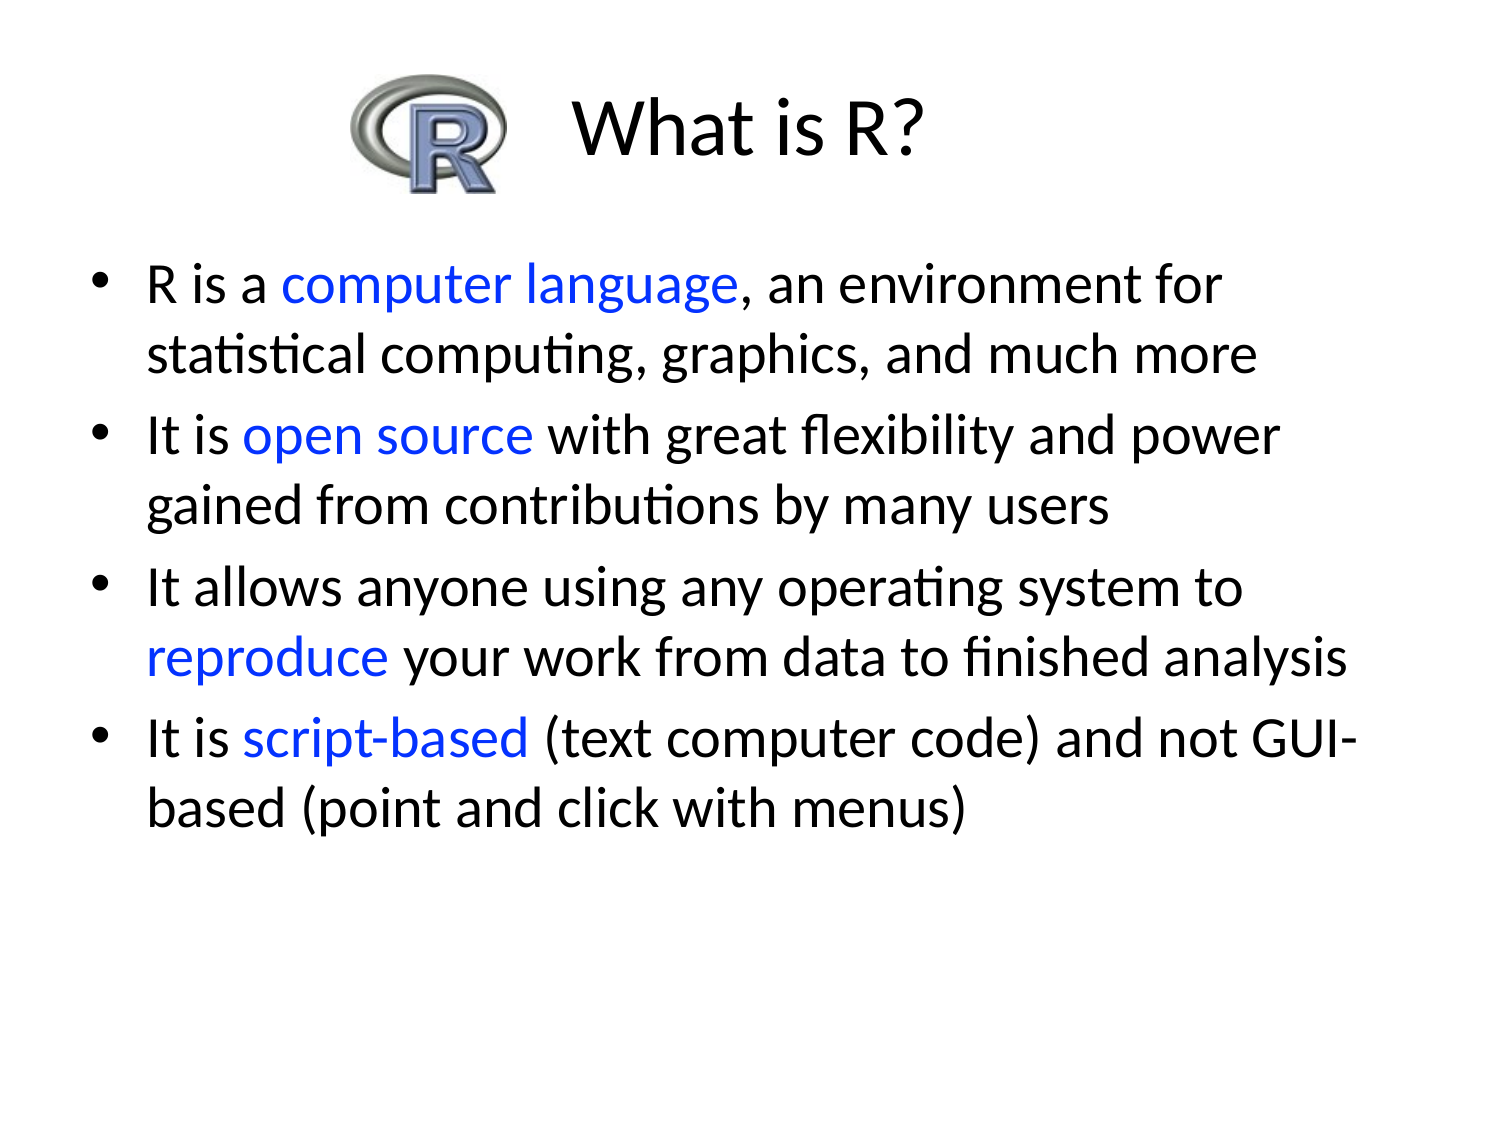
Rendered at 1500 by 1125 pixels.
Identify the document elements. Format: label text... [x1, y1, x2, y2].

title What is R? [75, 45, 1425, 200]
list R is a computer language, an environment for statistical computing, graphics, and much more It is open source with great flexibility and power gained from contributions by many users It allows anyone using any operating system to reproduce your work from data to finished analysis It is script-based (text computer code) and not GUI-based (point and click with menus) [75, 237, 1425, 1075]
picture [349, 74, 507, 194]
